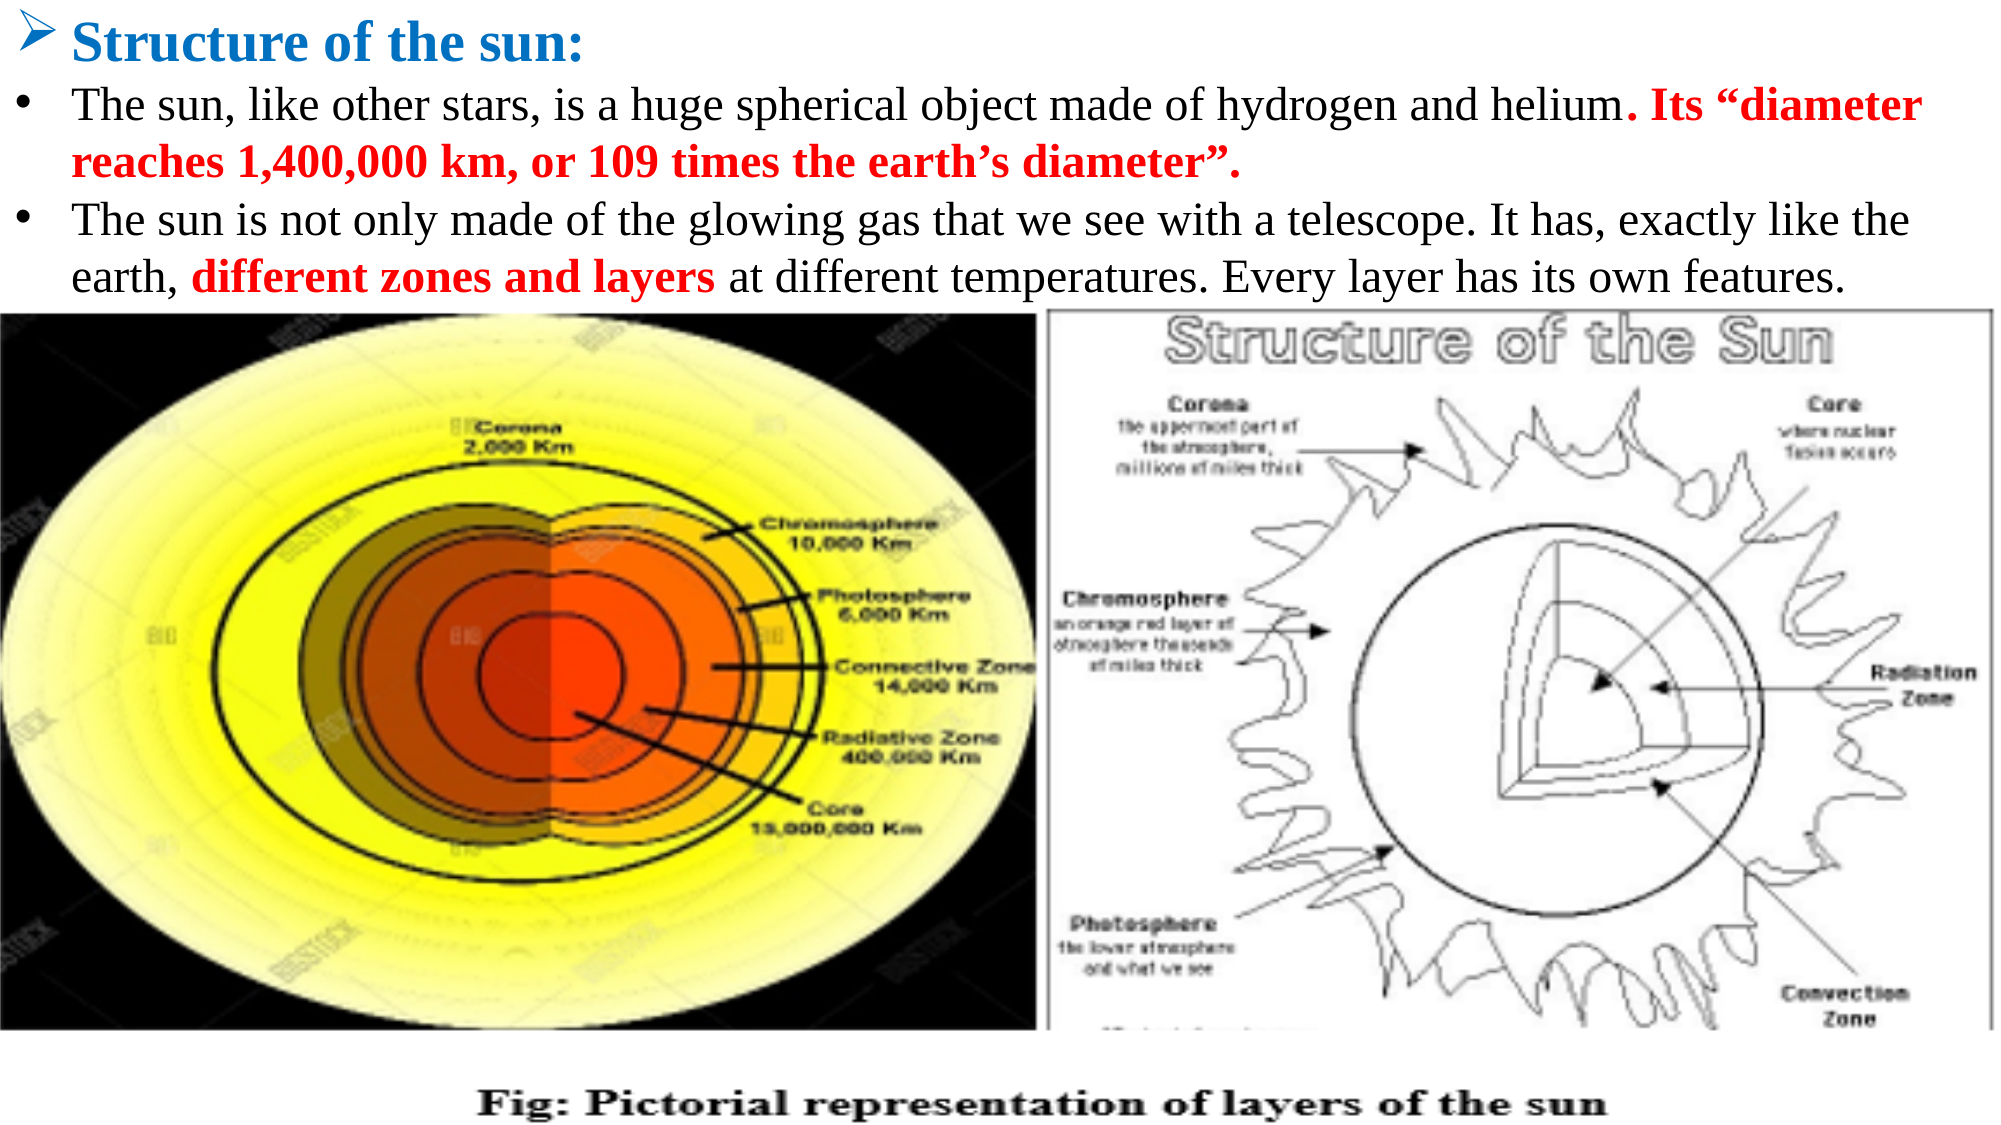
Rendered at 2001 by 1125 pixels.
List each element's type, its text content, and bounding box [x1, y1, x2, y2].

picture [0, 304, 2000, 1125]
text_box Structure of the sun: The sun, like other stars, is a huge spherical object made of hydrogen and helium. Its “diameter reaches 1,400,000 km, or 109 times the earth’s diameter”. The sun is not only made of the glowing gas that we see with a telescope. It has, exactly like the earth, different zones and layers at different temperatures. Every layer has its own features. [0, 0, 2000, 304]
